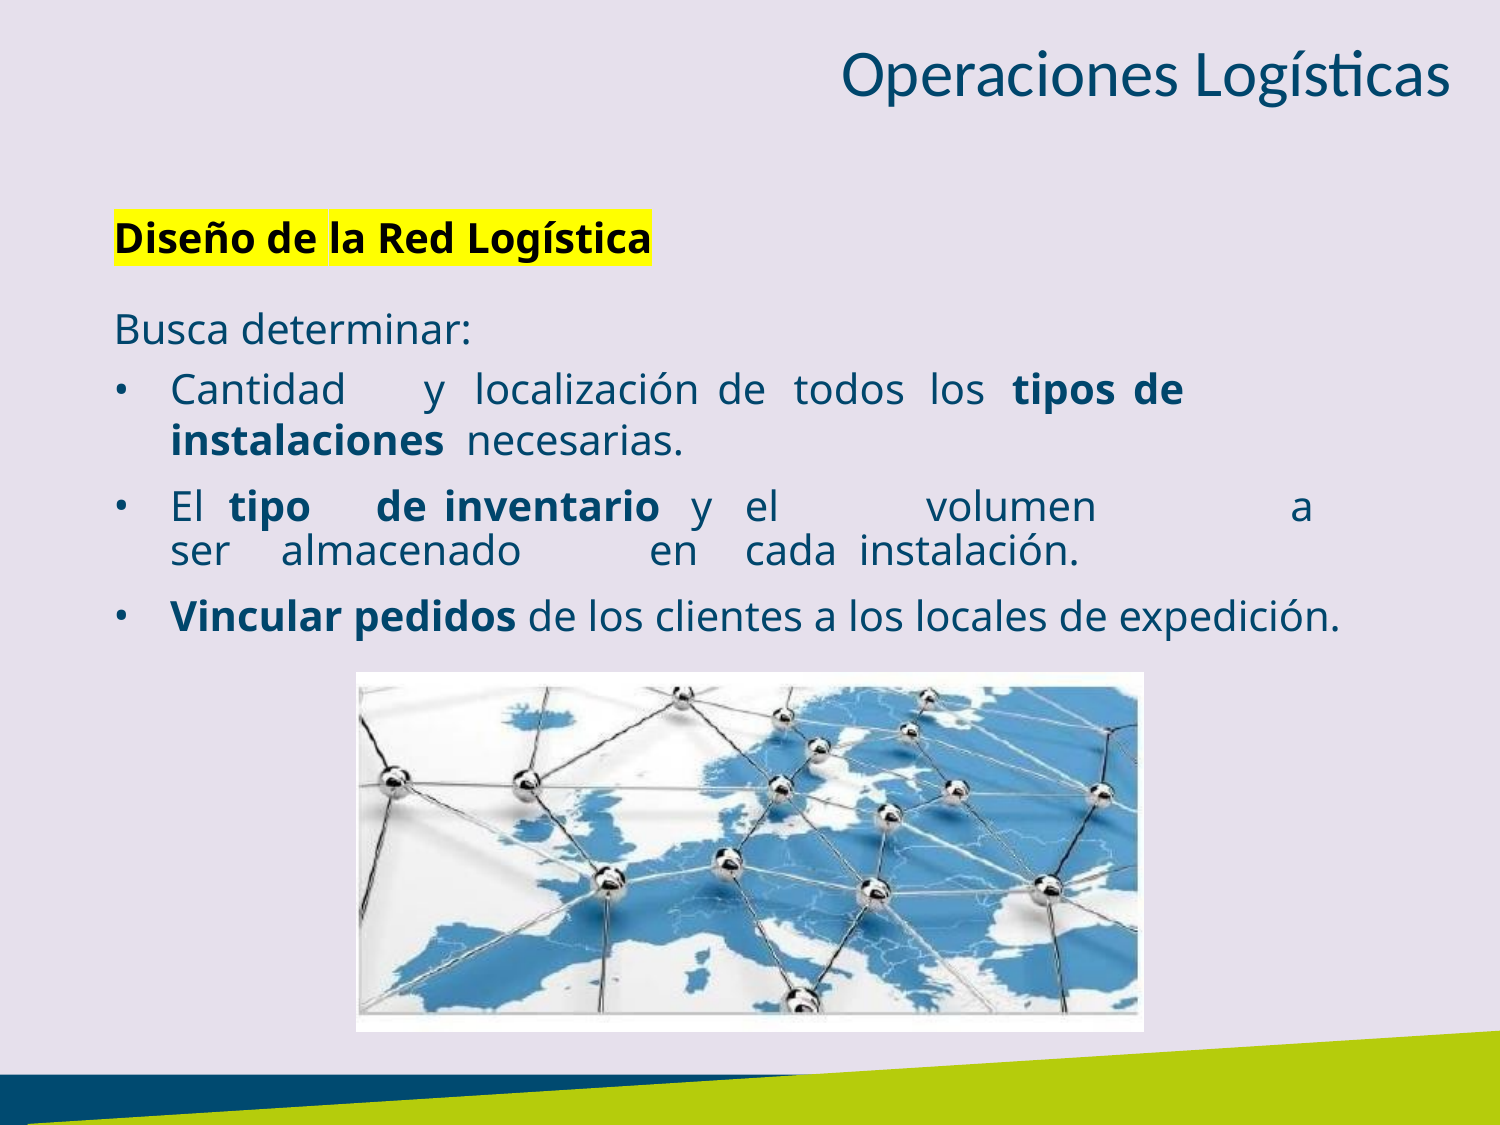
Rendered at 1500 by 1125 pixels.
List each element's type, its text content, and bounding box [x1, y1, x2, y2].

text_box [0, 672, 1500, 1125]
title Operaciones Logísticas [44, 27, 1456, 218]
text_box Diseño de la Red Logística Busca determinar: Cantidad y localización de todos los tipos de instalaciones necesarias. El tipo de inventario y el volumen a ser almacenado en cada instalación. Vincular pedidos de los clientes a los locales de expedición. [111, 209, 1389, 640]
